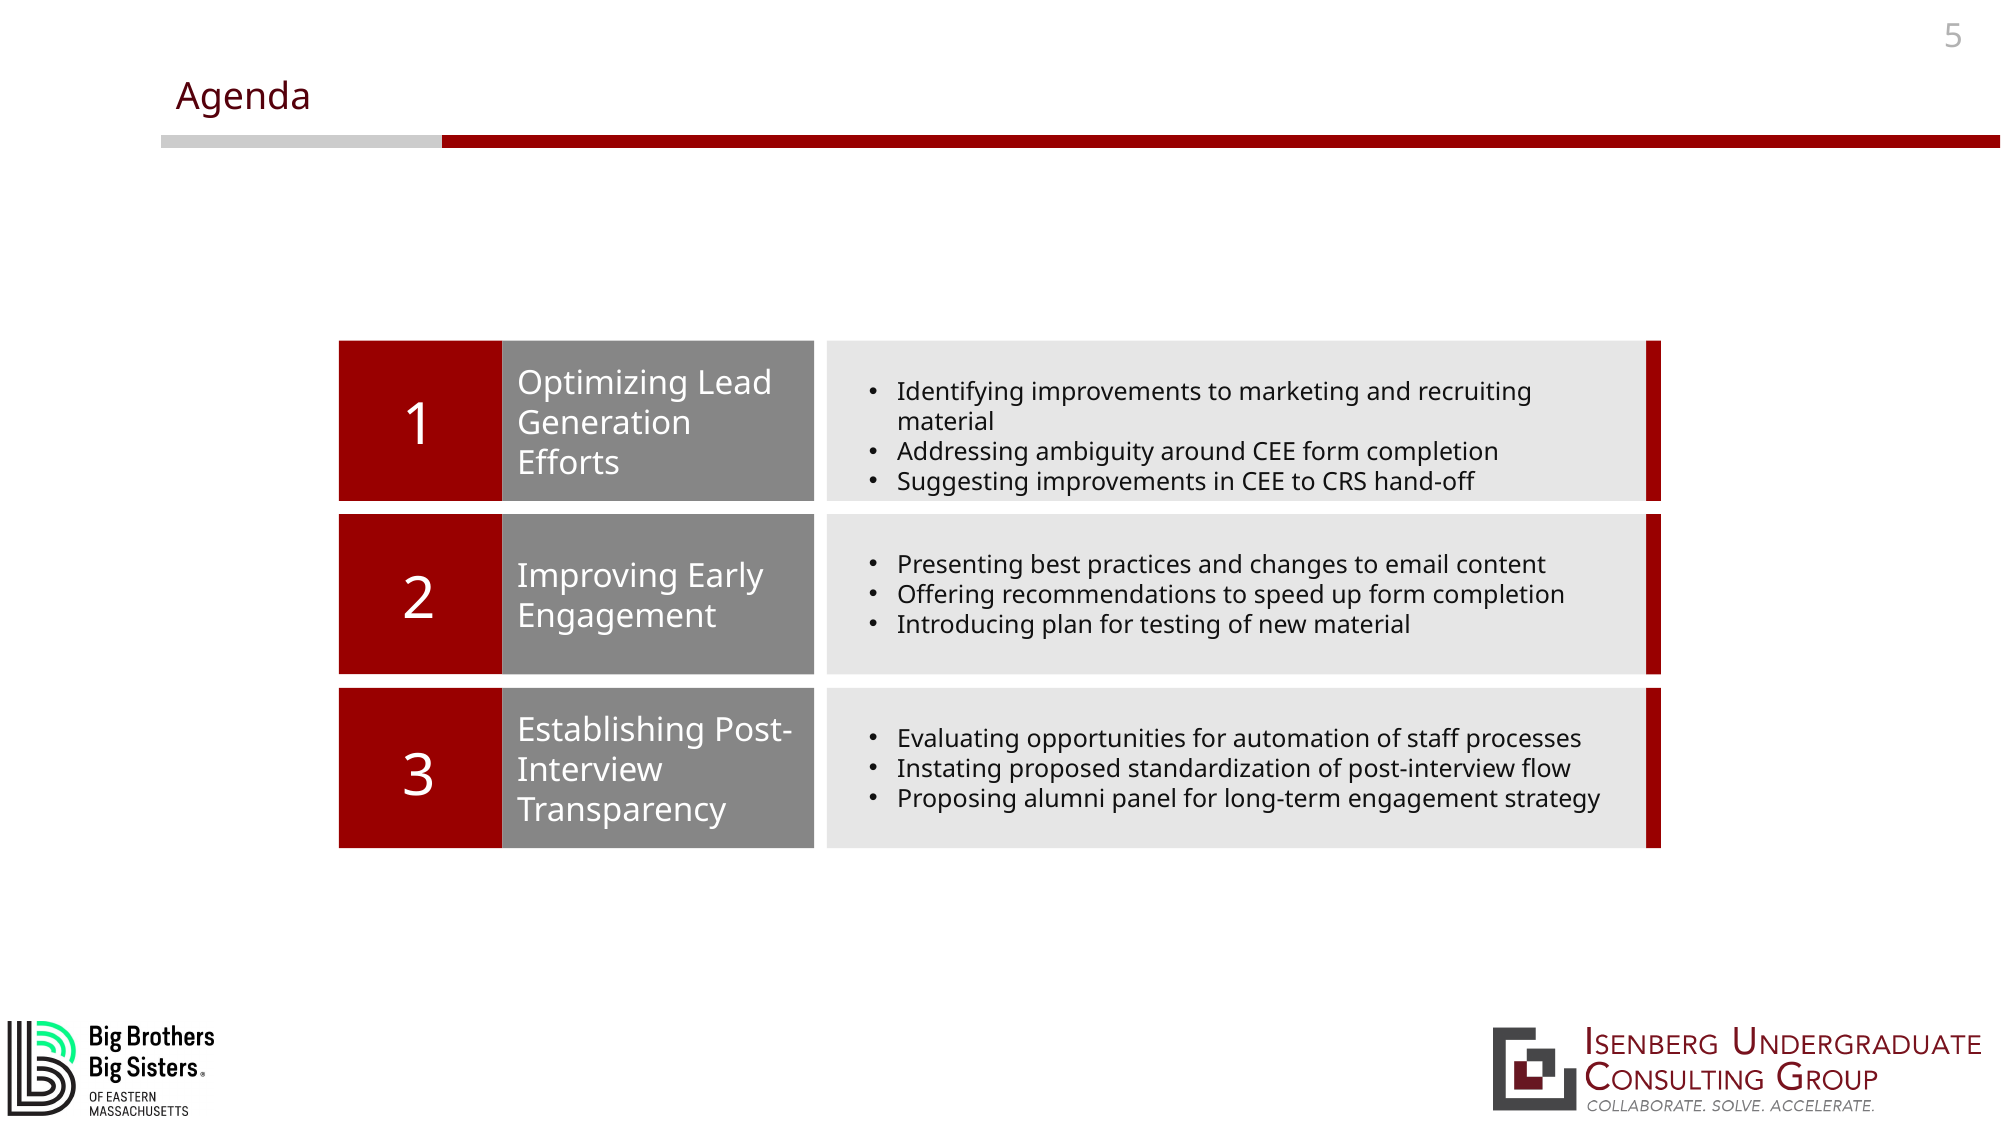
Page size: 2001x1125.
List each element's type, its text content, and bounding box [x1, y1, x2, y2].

slide_number 5 [1887, 6, 1978, 67]
text_box Optimizing Lead Generation Efforts [501, 340, 815, 502]
text_box [826, 340, 1647, 502]
picture [1461, 979, 2001, 1125]
text_box [826, 513, 1647, 675]
text_box 1 [387, 379, 451, 464]
text_box [338, 687, 501, 849]
text_box Evaluating opportunities for automation of staff processes Instating proposed standardization of post-interview flow Proposing alumni panel for long-term engagement strategy [853, 714, 1632, 820]
text_box [826, 687, 1647, 849]
text_box Presenting best practices and changes to email content Offering recommendations to speed up form completion Introducing plan for testing of new material [854, 540, 1632, 646]
text_box Improving Early Engagement [501, 513, 815, 675]
text_box [1647, 513, 1662, 675]
text_box Identifying improvements to marketing and recruiting material Addressing ambiguity around CEE form completion Suggesting improvements in CEE to CRS hand-off [854, 368, 1632, 503]
list Agenda [161, 69, 1906, 131]
picture [7, 1021, 214, 1116]
text_box Establishing Post-Interview Transparency [501, 687, 815, 849]
text_box 2 [387, 552, 451, 638]
text_box [338, 513, 501, 675]
text_box 3 [387, 729, 451, 815]
text_box [1647, 340, 1662, 502]
text_box [1647, 687, 1662, 849]
text_box [338, 340, 501, 502]
